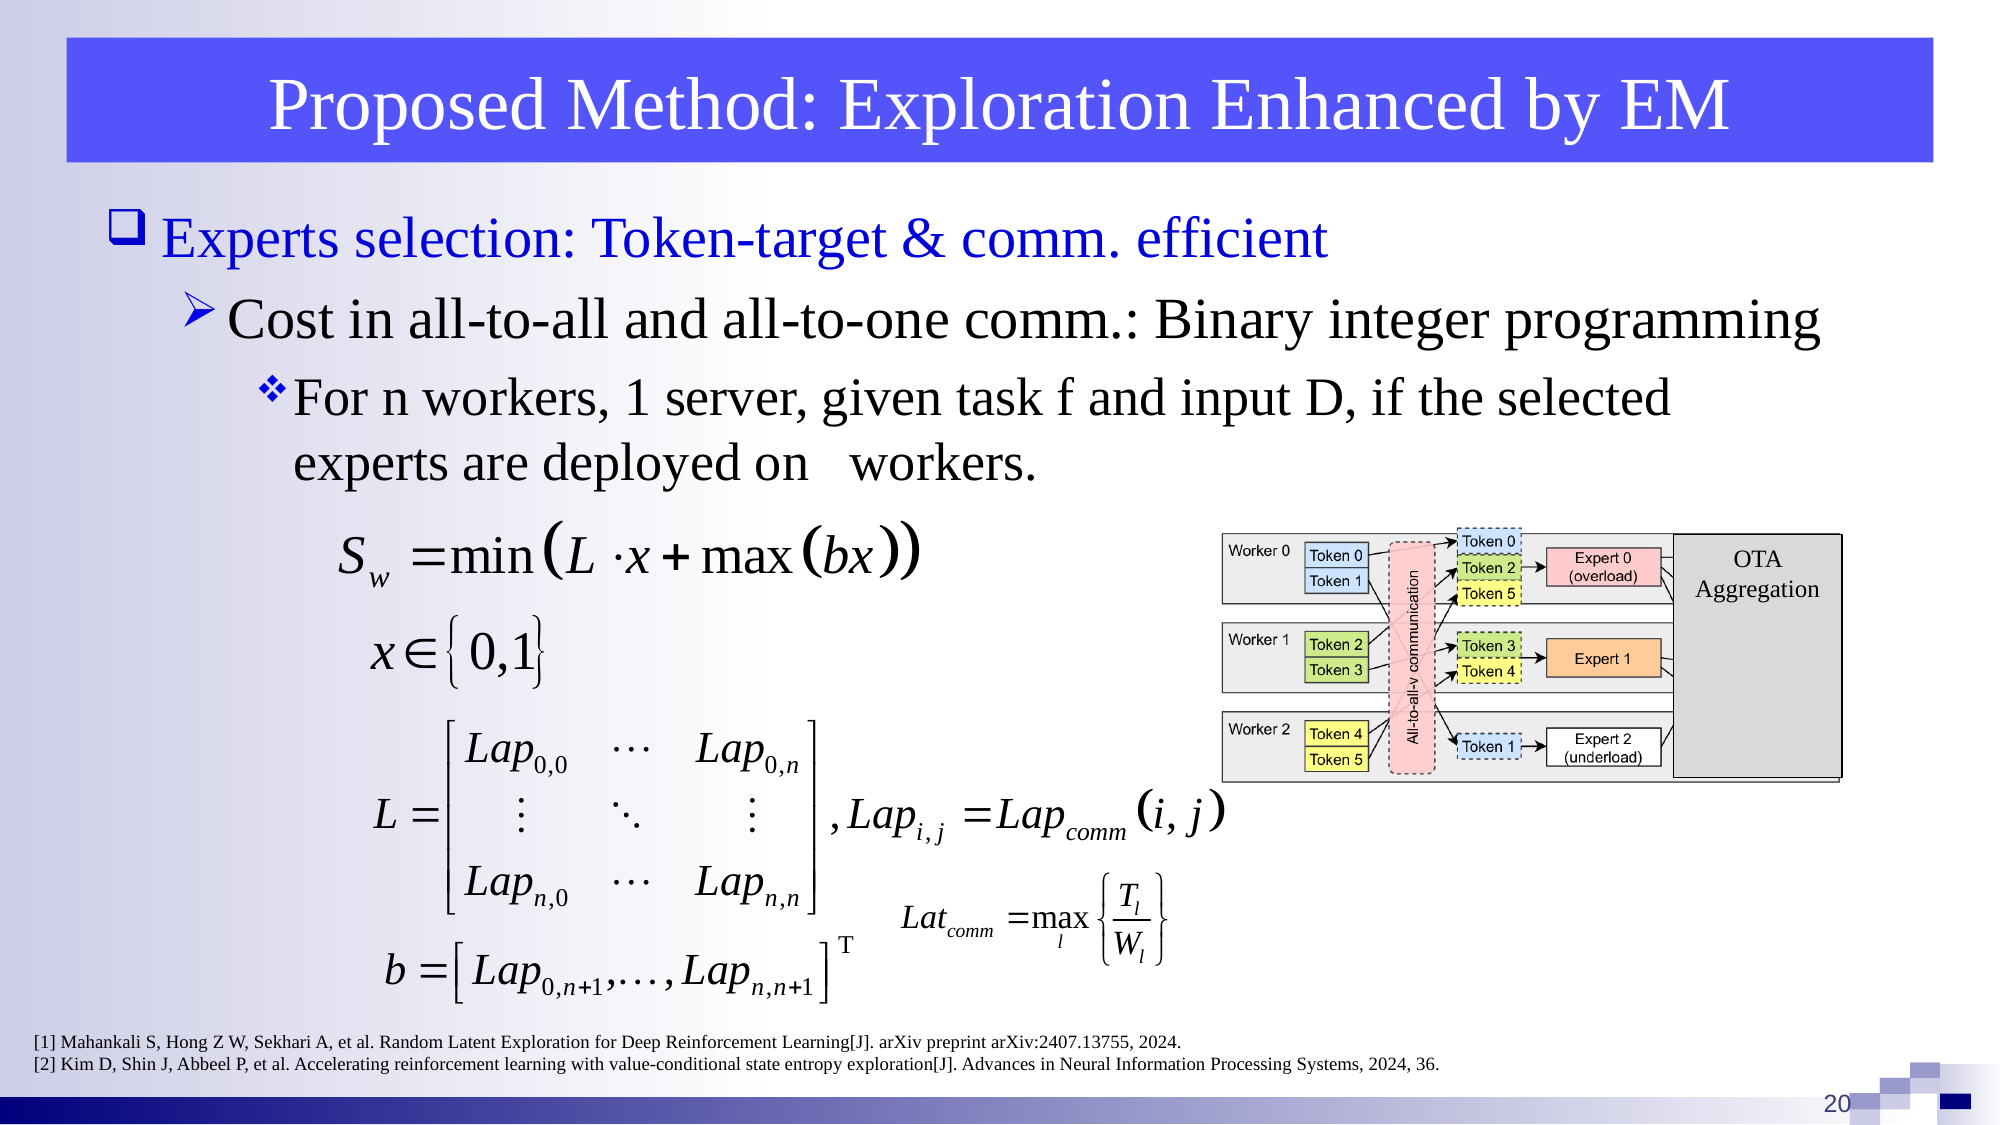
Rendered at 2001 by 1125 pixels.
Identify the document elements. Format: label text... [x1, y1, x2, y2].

picture [1219, 525, 1854, 790]
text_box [378, 924, 865, 1015]
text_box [329, 510, 927, 703]
text_box [1] Mahankali S, Hong Z W, Sekhari A, et al. Random Latent Exploration for Deep Reinforcement Learning[J]. arXiv preprint arXiv:2407.13755, 2024. [2] Kim D, Shin J, Abbeel P, et al. Accelerating reinforcement learning with value-conditional state entropy exploration[J]. Advances in Neural Information Processing Systems, 2024, 36. [19, 1022, 1834, 1082]
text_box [365, 709, 1232, 926]
title Proposed Method: Exploration Enhanced by EM [66, 37, 1934, 163]
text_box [894, 866, 1176, 974]
slide_number 19 [1399, 1049, 1867, 1125]
